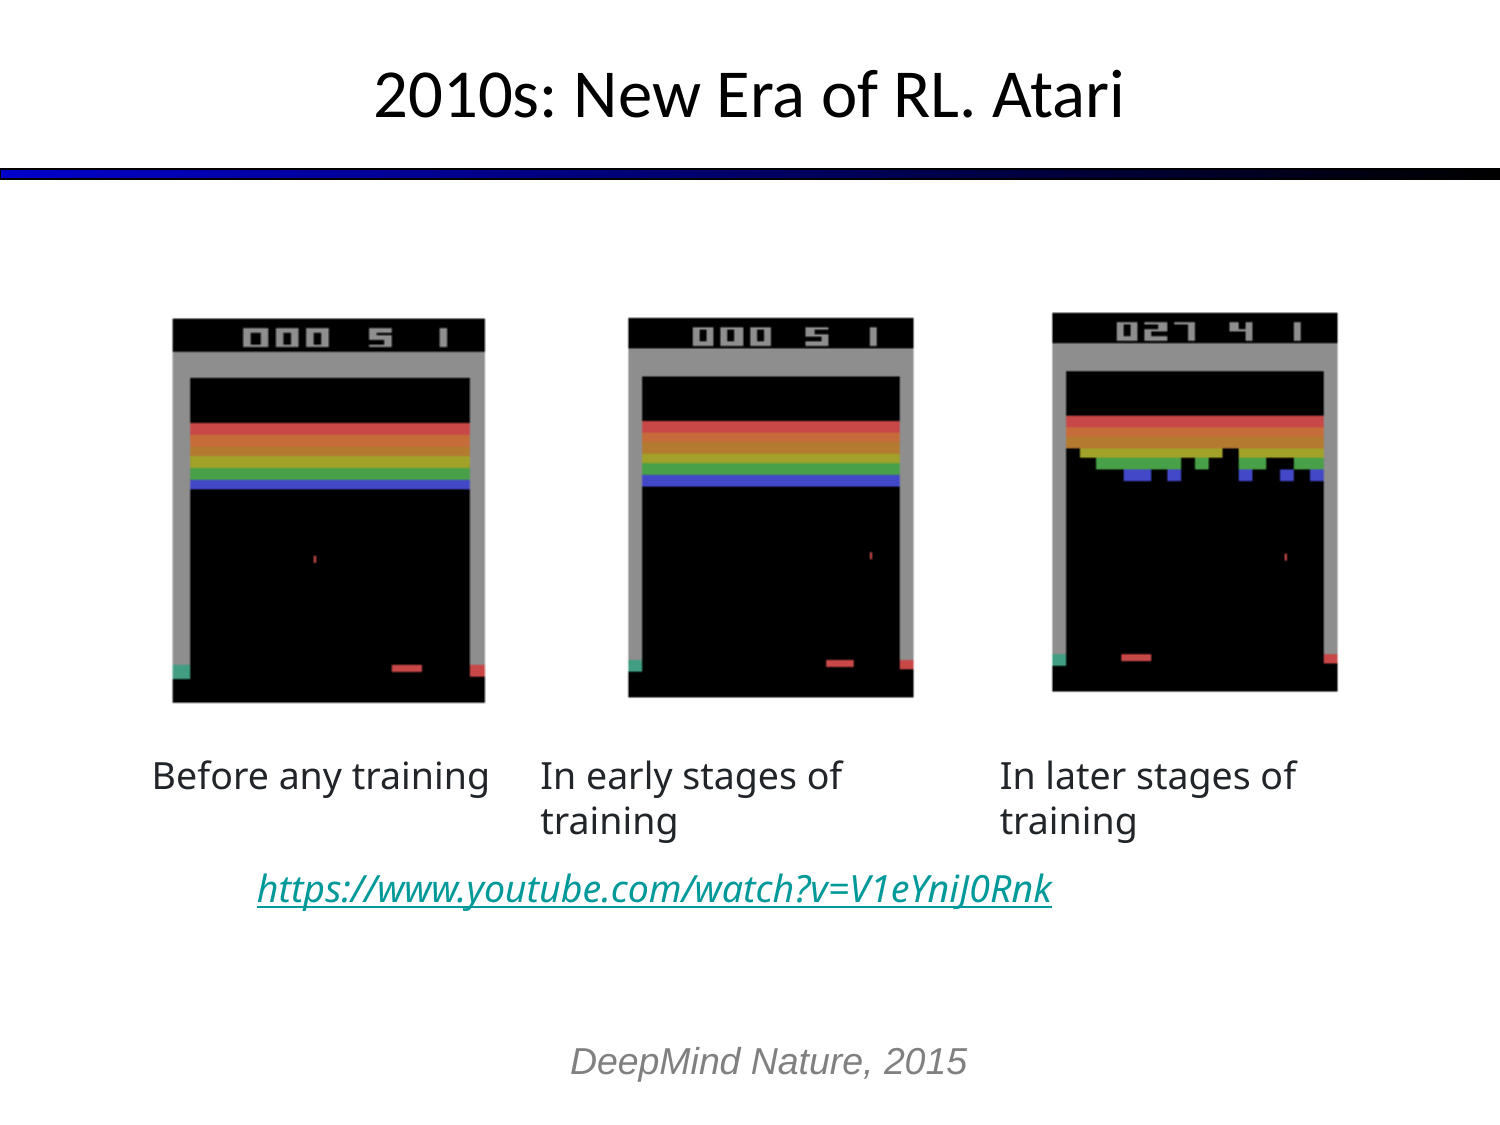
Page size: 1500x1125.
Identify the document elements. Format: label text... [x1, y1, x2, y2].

picture [1007, 255, 1376, 746]
picture [583, 259, 952, 753]
text_box Before any training [136, 765, 525, 805]
text_box In later stages of training [984, 745, 1468, 850]
title 2010s: New Era of RL. Atari [0, 0, 1500, 184]
text_box https://www.youtube.com/watch?v=V1eYniJ0Rnk [242, 857, 1235, 924]
text_box In early stages of training [525, 745, 984, 850]
slide_number 11 [806, 1024, 1069, 1103]
text_box DeepMind Nature, 2015 [555, 1029, 983, 1125]
picture [123, 259, 526, 758]
